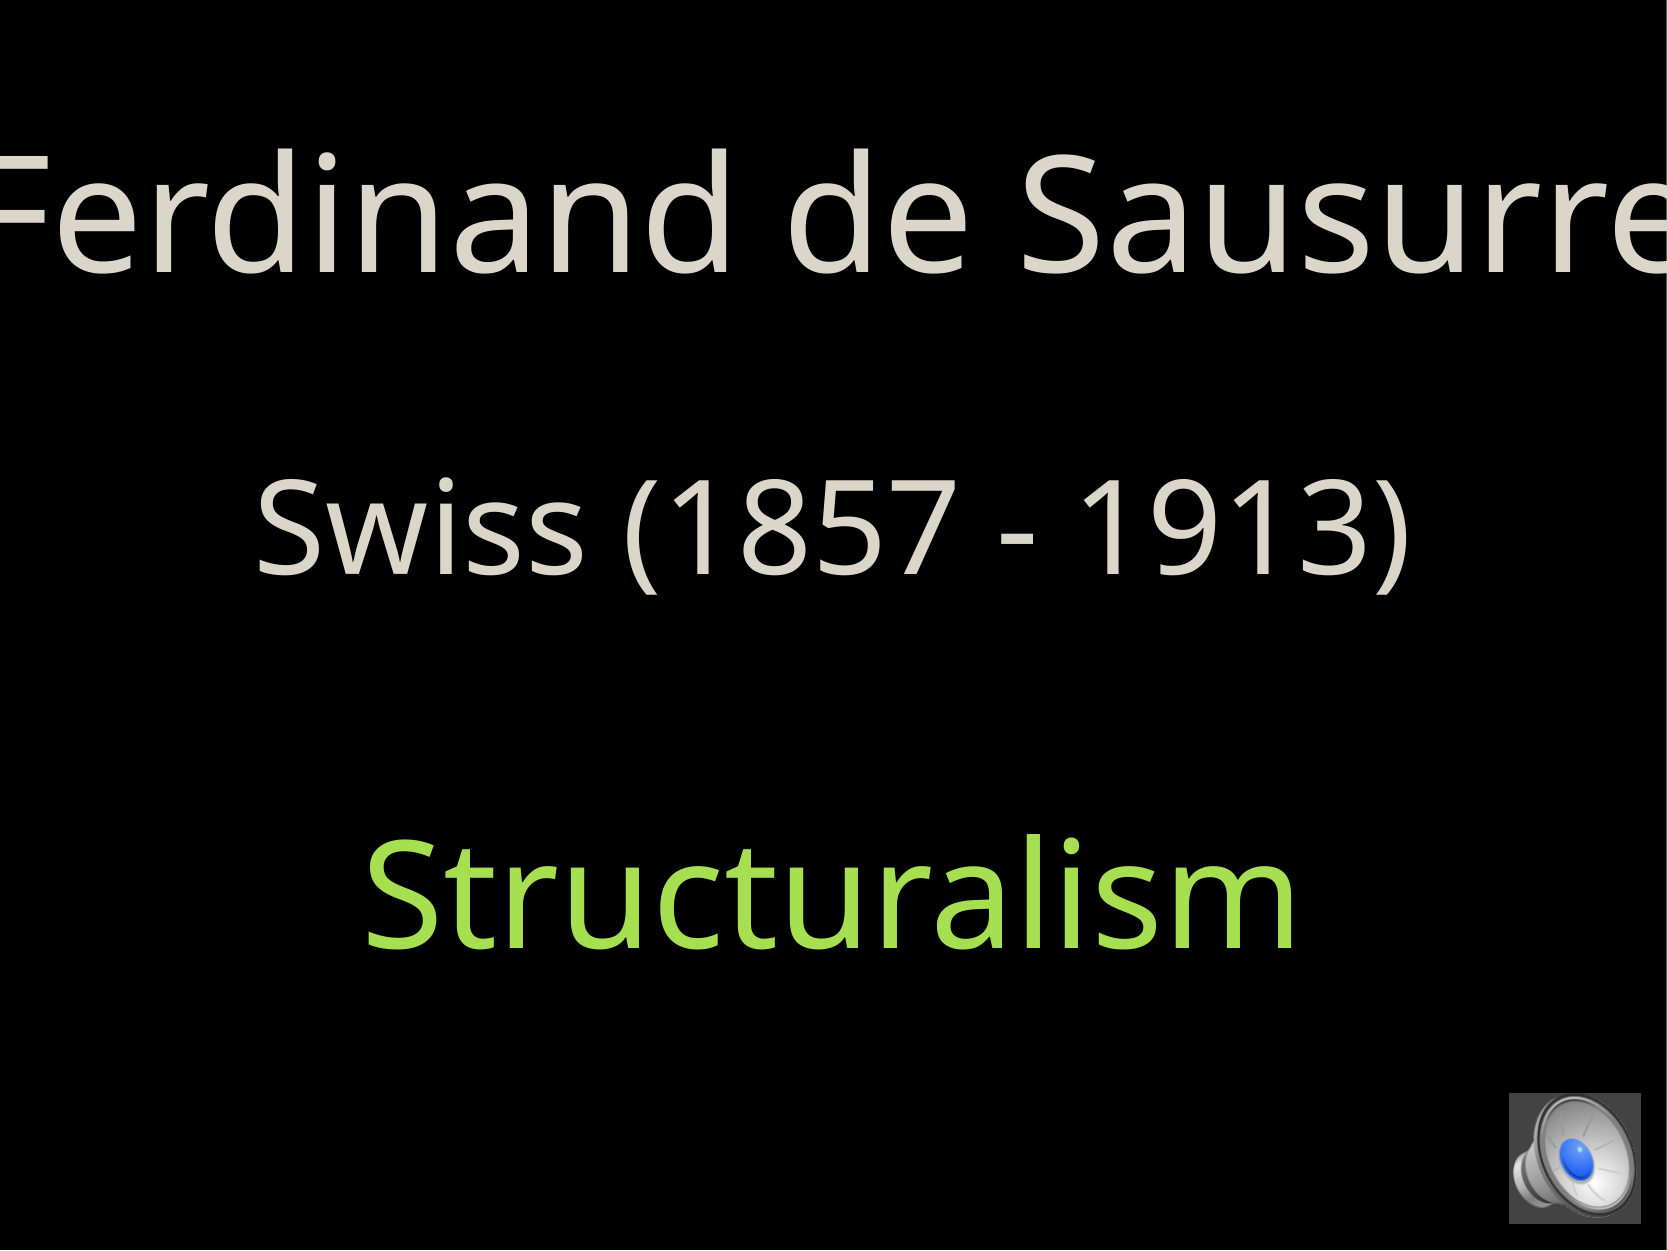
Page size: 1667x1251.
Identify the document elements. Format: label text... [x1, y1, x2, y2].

text_box Ferdinand de Sausurre [0, 109, 1667, 305]
text_box Swiss (1857 - 1913) [253, 442, 1413, 601]
picture [1508, 1091, 1642, 1226]
text_box Structuralism [361, 798, 1305, 979]
